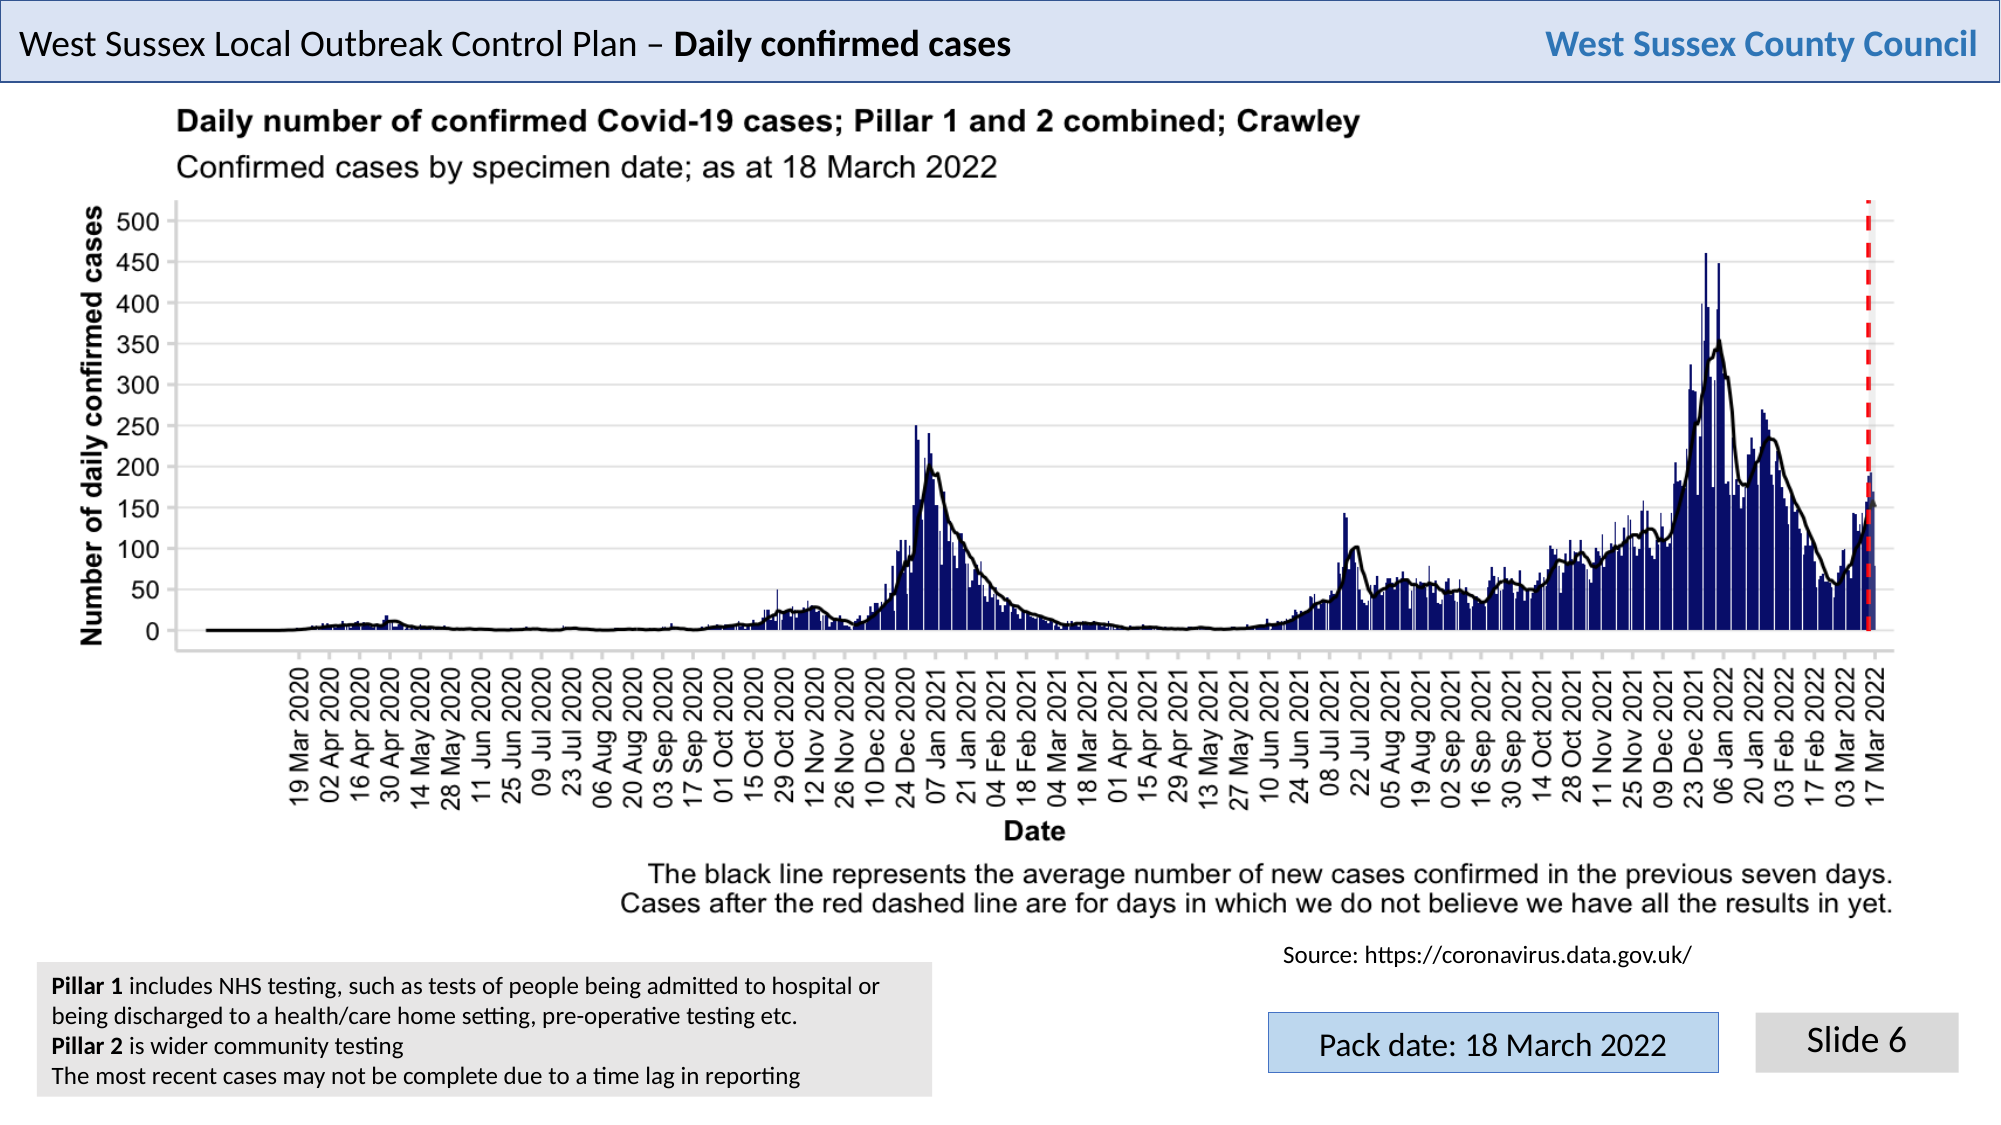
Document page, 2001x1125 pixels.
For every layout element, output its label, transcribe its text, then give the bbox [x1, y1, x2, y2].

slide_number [1268, 1012, 1719, 1073]
list Source: https://coronavirus.data.gov.uk/ [1268, 935, 1912, 995]
list Slide 6 [1755, 1012, 1959, 1073]
picture [63, 91, 1912, 935]
